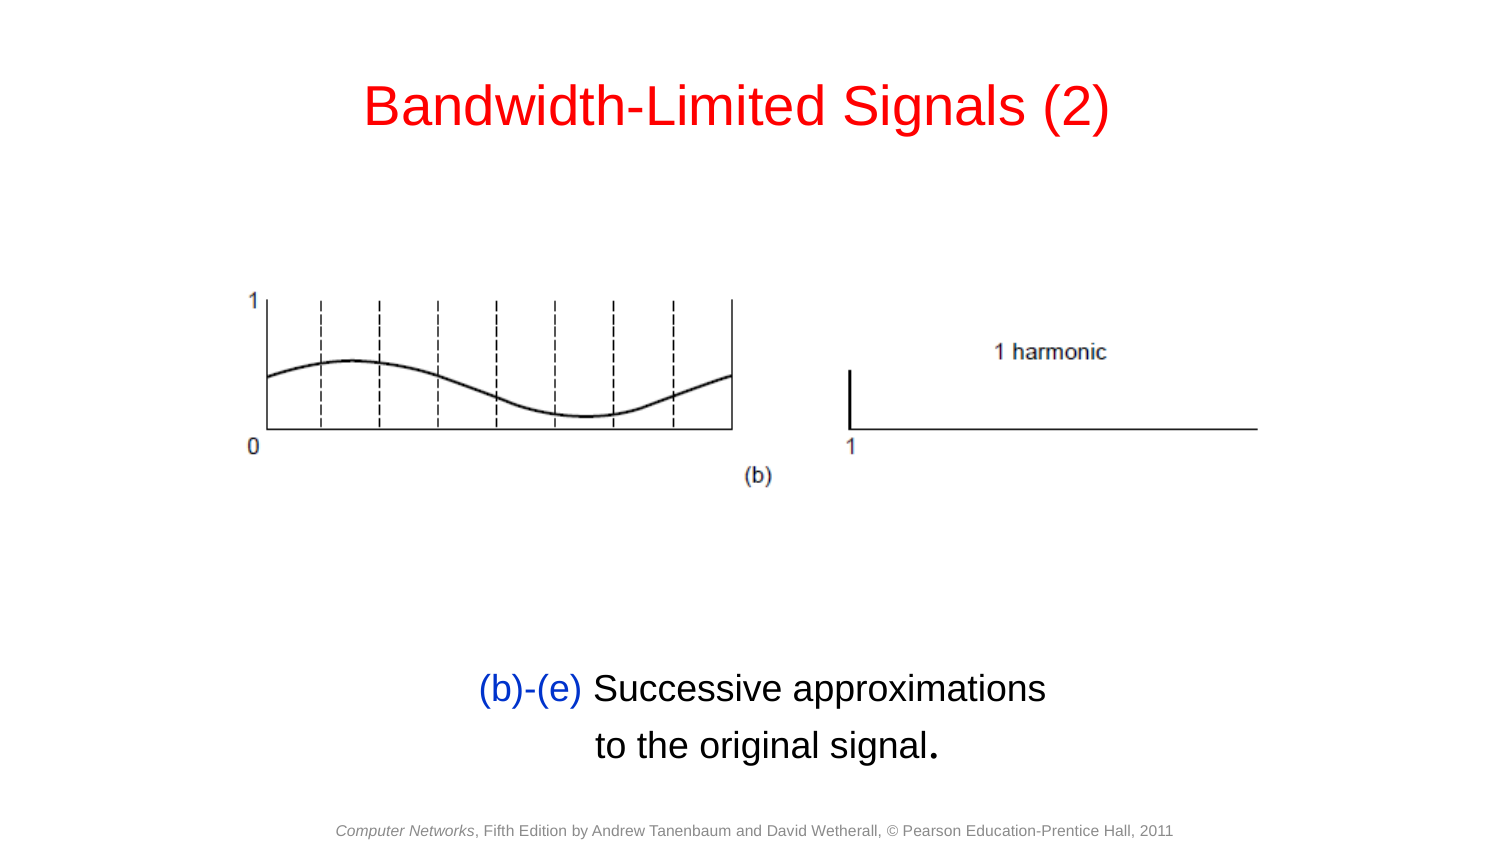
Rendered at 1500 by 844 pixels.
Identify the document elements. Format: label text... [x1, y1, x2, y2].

footer Computer Networks, Fifth Edition by Andrew Tanenbaum and David Wetherall, © Pearson Education-Prentice Hall, 2011 [224, 815, 1285, 844]
picture [214, 262, 1285, 516]
title Bandwidth-Limited Signals (2) [62, 37, 1413, 169]
list (b)-(e) Successive approximations to the original signal. [222, 656, 1313, 760]
